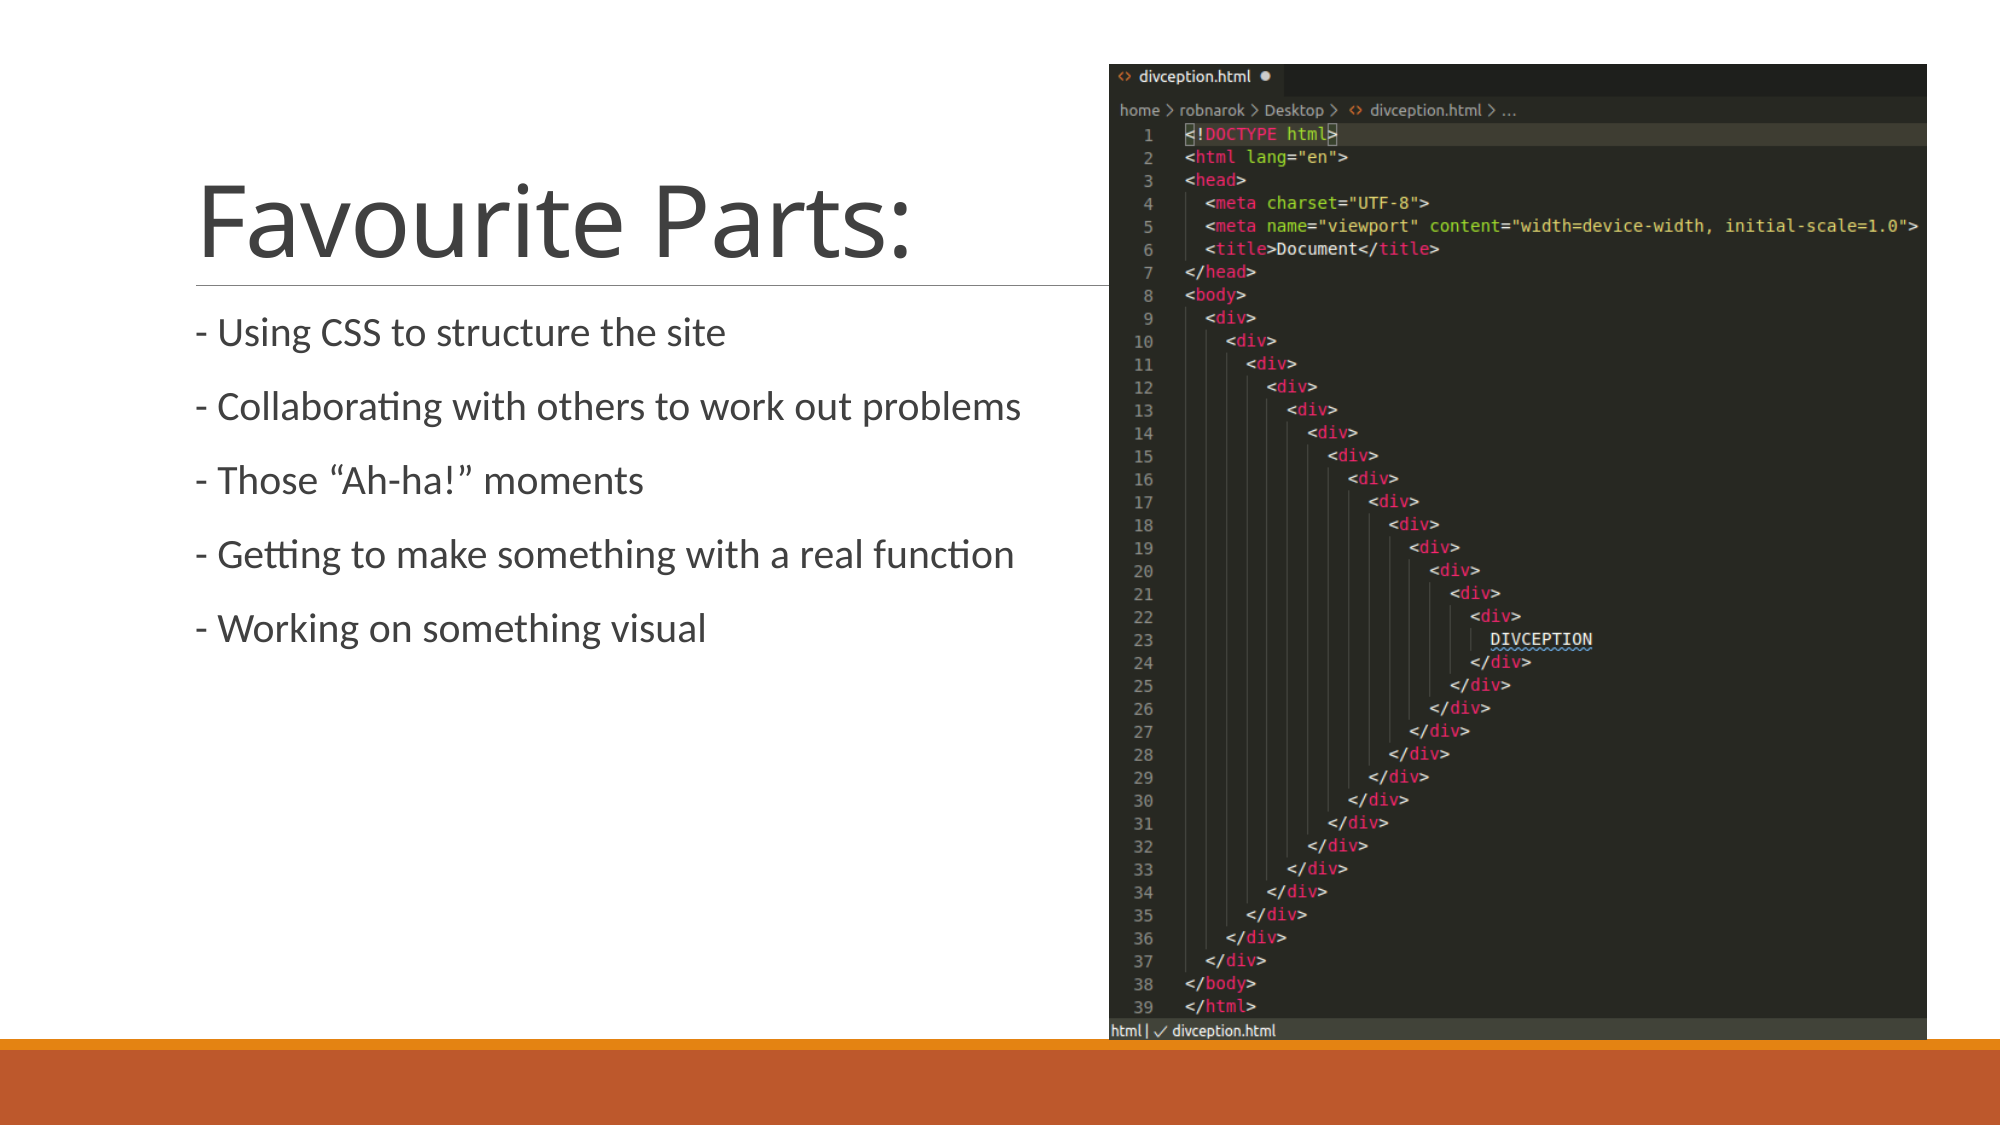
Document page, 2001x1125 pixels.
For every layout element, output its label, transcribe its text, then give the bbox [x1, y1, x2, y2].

title Favourite Parts: [180, 47, 1830, 285]
picture [1109, 64, 1928, 1041]
list - Using CSS to structure the site - Collaborating with others to work out problems - Those “Ah-ha!” moments - Getting to make something with a real function - Working on something visual [180, 302, 1106, 963]
